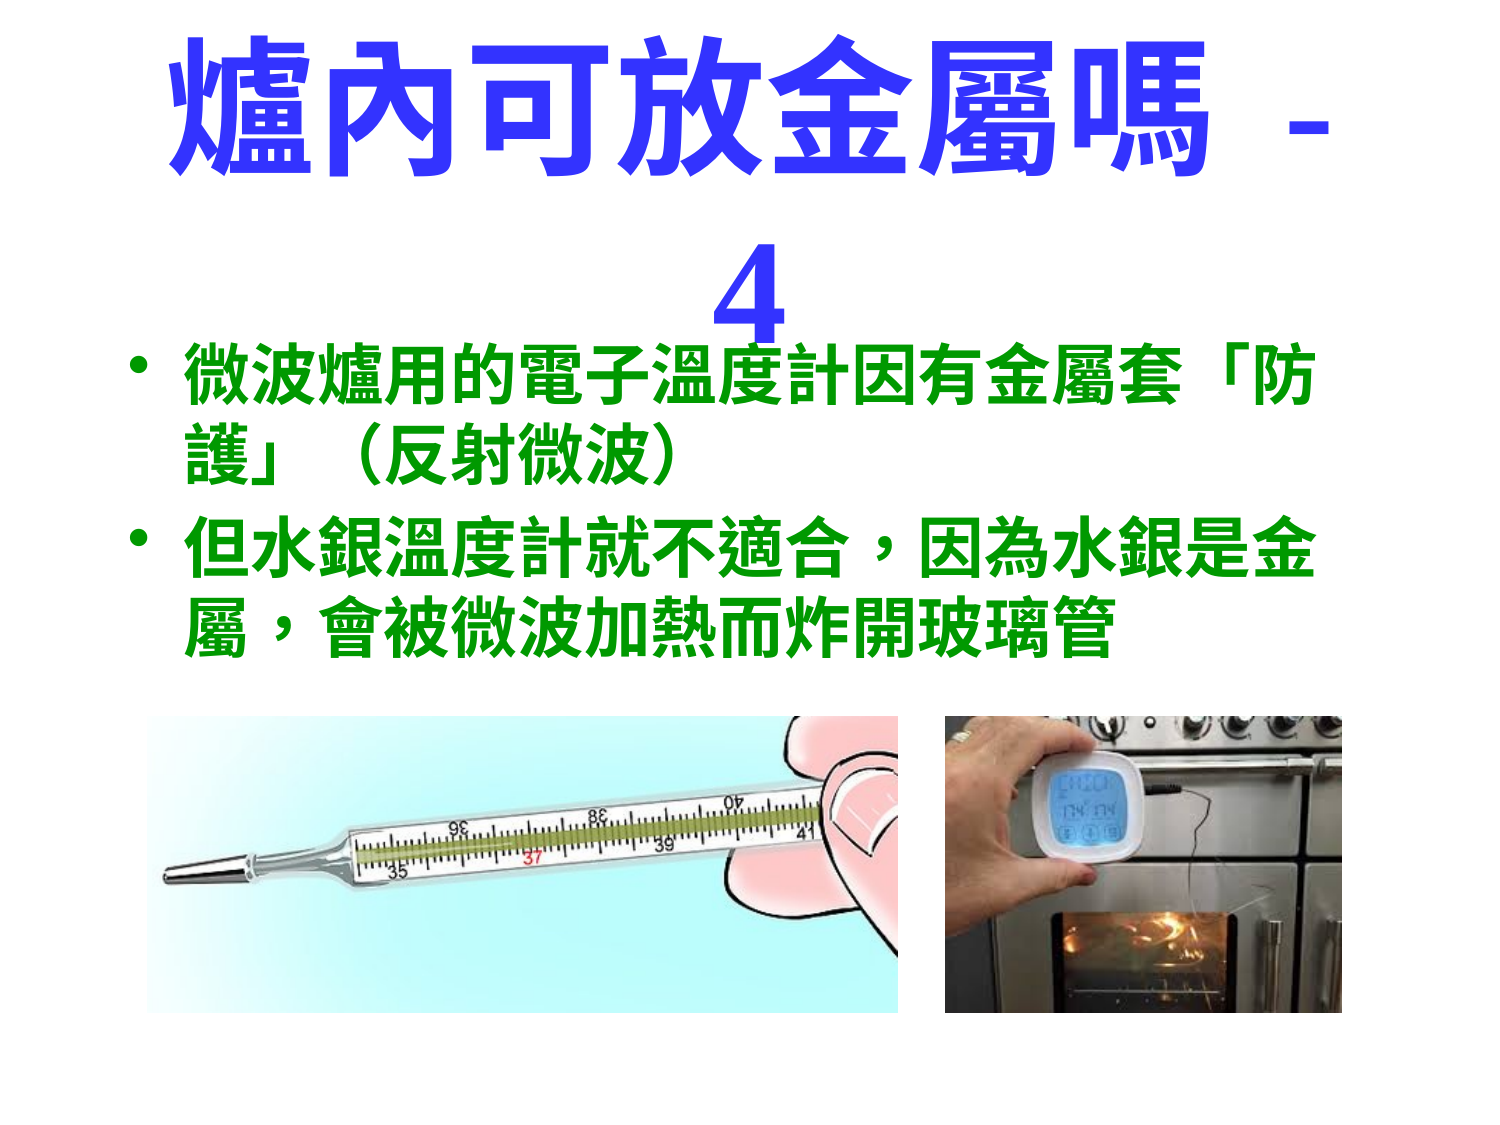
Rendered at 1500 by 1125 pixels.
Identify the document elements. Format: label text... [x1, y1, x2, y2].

picture [147, 715, 898, 1013]
picture [944, 715, 1342, 1013]
title 爐內可放金屬嗎 -4 [112, 99, 1388, 288]
list 微波爐用的電子溫度計因有金屬套「防護」（反射微波） 但水銀溫度計就不適合，因為水銀是金屬，會被微波加熱而炸開玻璃管 [112, 324, 1388, 1000]
